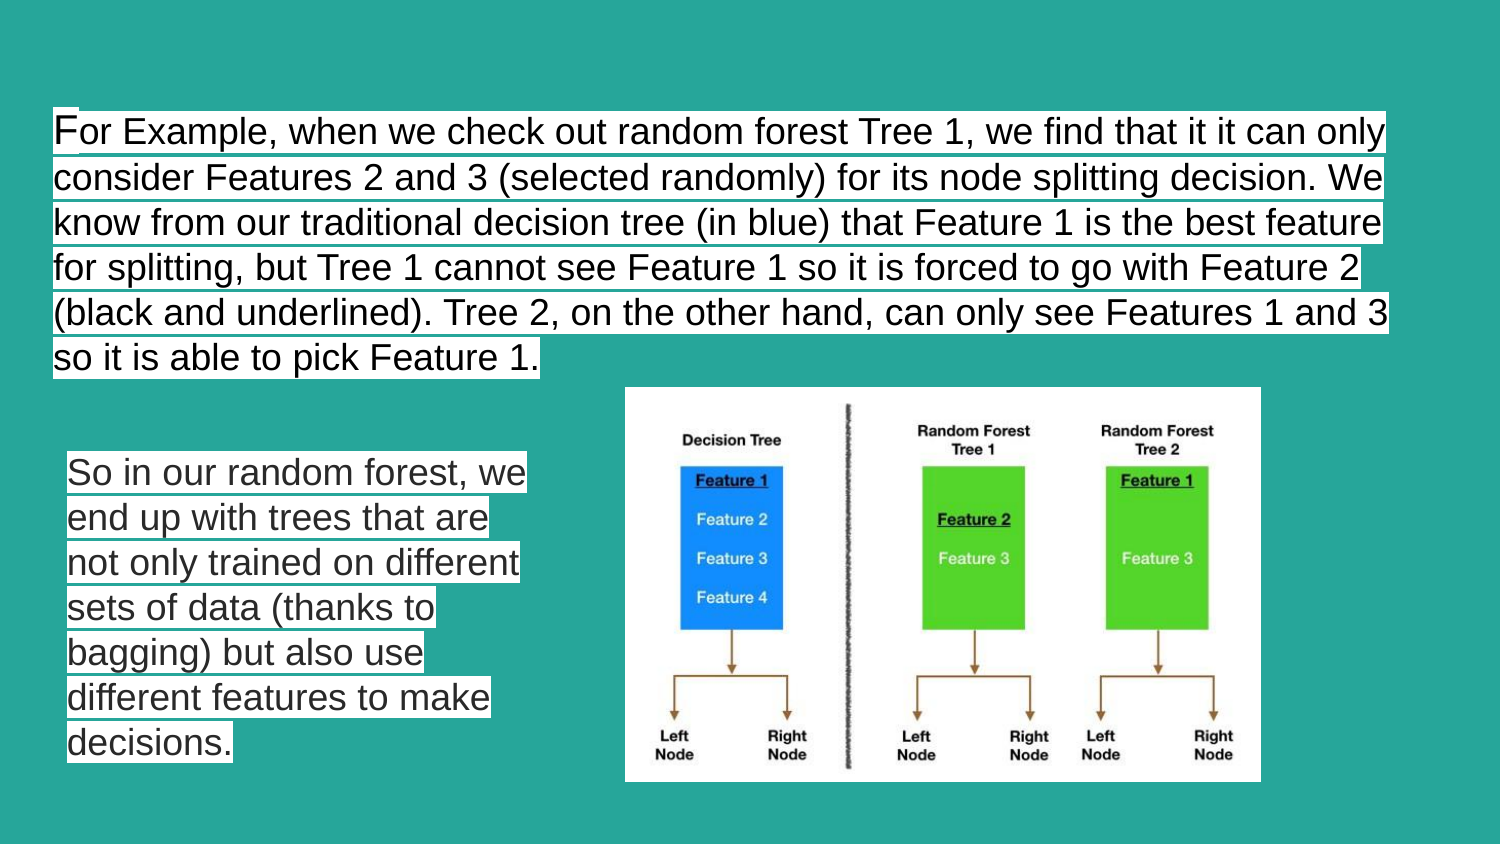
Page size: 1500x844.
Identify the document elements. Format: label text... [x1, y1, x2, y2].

title For Example, when we check out random forest Tree 1, we find that it it can only consider Features 2 and 3 (selected randomly) for its node splitting decision. We know from our traditional decision tree (in blue) that Feature 1 is the best feature for splitting, but Tree 1 cannot see Feature 1 so it is forced to go with Feature 2 (black and underlined). Tree 2, on the other hand, can only see Features 1 and 3 so it is able to pick Feature 1. [38, 0, 1438, 533]
picture [625, 387, 1262, 782]
text_box So in our random forest, we end up with trees that are not only trained on different sets of data (thanks to bagging) but also use different features to make decisions. [51, 432, 560, 778]
